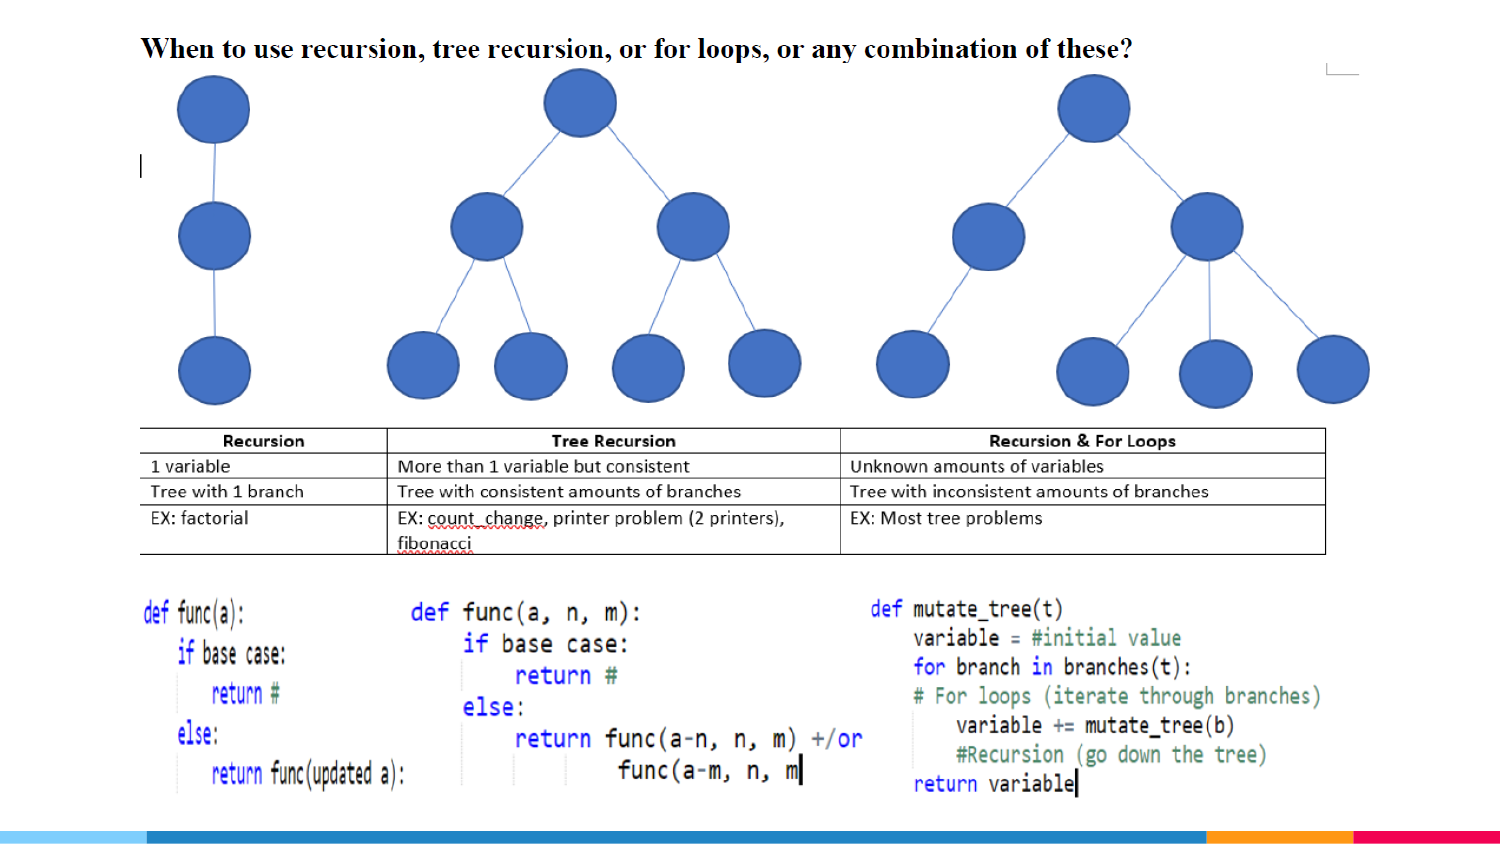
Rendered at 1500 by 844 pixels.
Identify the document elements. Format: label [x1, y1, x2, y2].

picture [137, 31, 1384, 813]
